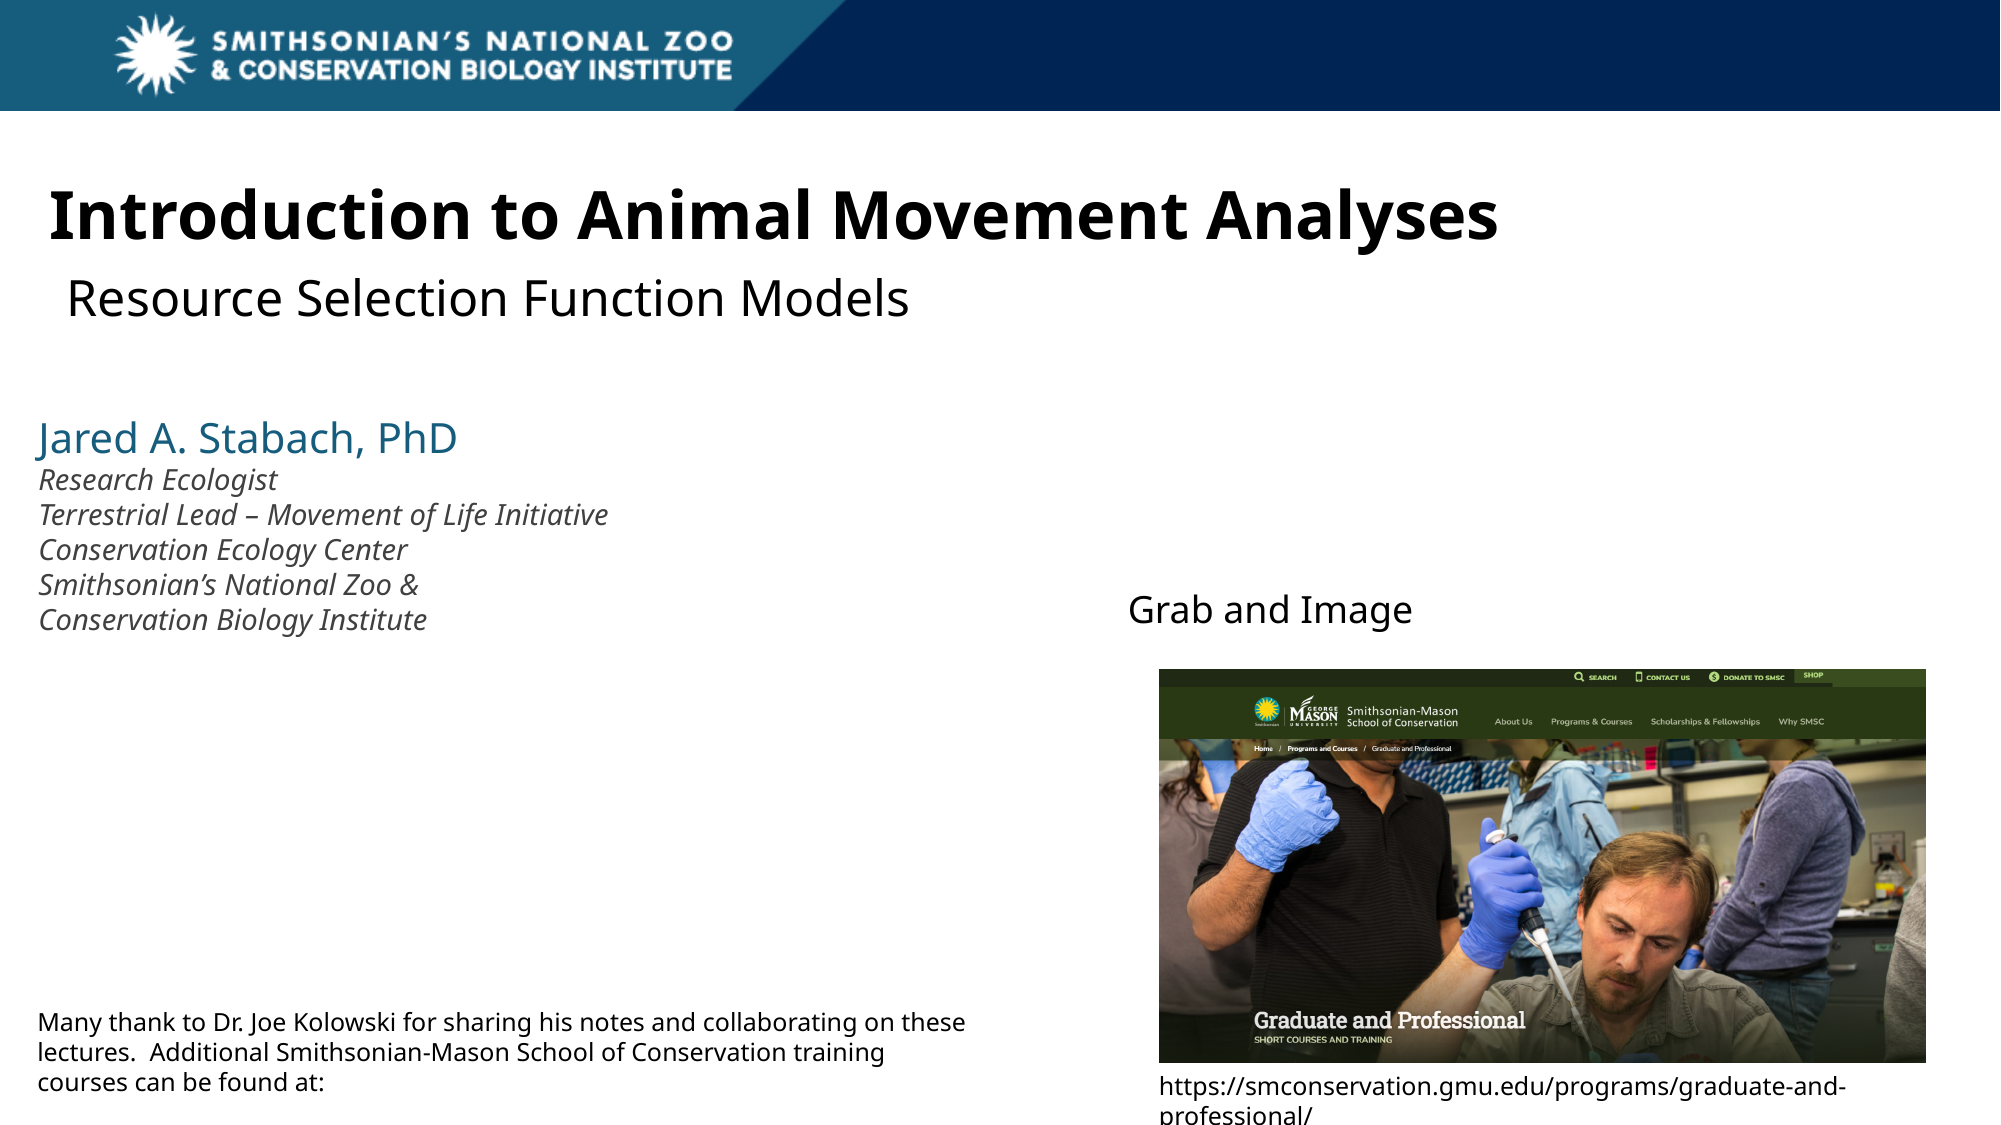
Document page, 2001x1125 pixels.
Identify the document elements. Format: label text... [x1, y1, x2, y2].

picture [0, 0, 1276, 112]
text_box Resource Selection Function Models [52, 259, 927, 335]
text_box Grab and Image [1113, 578, 1429, 639]
text_box Jared A. Stabach, PhD Research Ecologist Terrestrial Lead – Movement of Life Initiative Conservation Ecology Center Smithsonian’s National Zoo & Conservation Biology Institute [23, 404, 624, 644]
text_box [1276, 0, 2000, 112]
text_box Introduction to Animal Movement Analyses [38, 167, 1559, 259]
text_box Many thank to Dr. Joe Kolowski for sharing his notes and collaborating on these lectures. Additional Smithsonian-Mason School of Conservation training courses can be found at: [22, 999, 989, 1105]
picture [1158, 669, 1926, 1064]
text_box https://smconservation.gmu.edu/programs/graduate-and-professional/ [1144, 1062, 1950, 1125]
